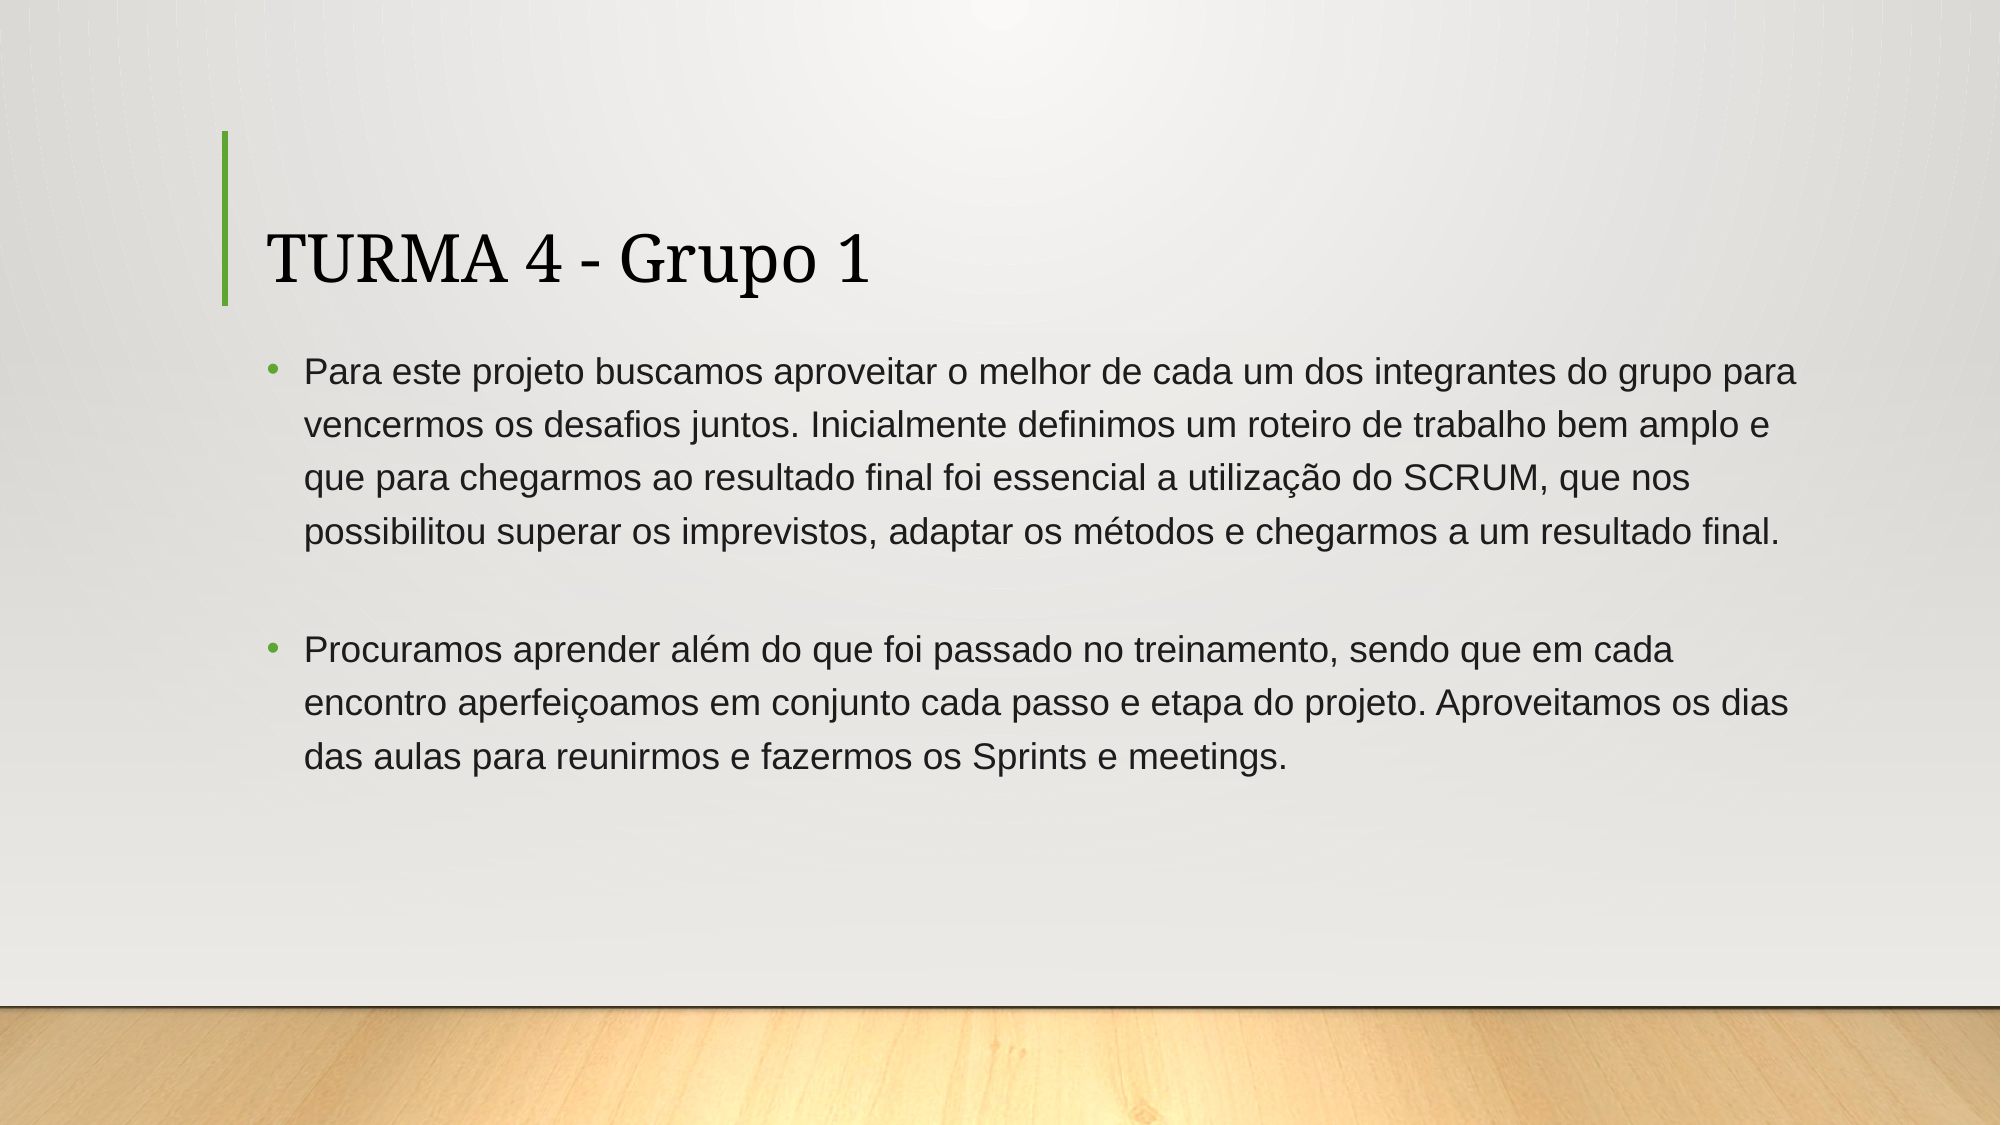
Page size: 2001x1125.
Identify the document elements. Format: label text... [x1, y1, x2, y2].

list Para este projeto buscamos aproveitar o melhor de cada um dos integrantes do grupo para vencermos os desafios juntos. Inicialmente definimos um roteiro de trabalho bem amplo e que para chegarmos ao resultado final foi essencial a utilização do SCRUM, que nos possibilitou superar os imprevistos, adaptar os métodos e chegarmos a um resultado final. Procuramos aprender além do que foi passado no treinamento, sendo que em cada encontro aperfeiçoamos em conjunto cada passo e etapa do projeto. Aproveitamos os dias das aulas para reunirmos e fazermos os Sprints e meetings. [251, 330, 1814, 897]
title TURMA 4 - Grupo 1 [251, 131, 1814, 305]
picture [0, 1006, 2000, 1125]
